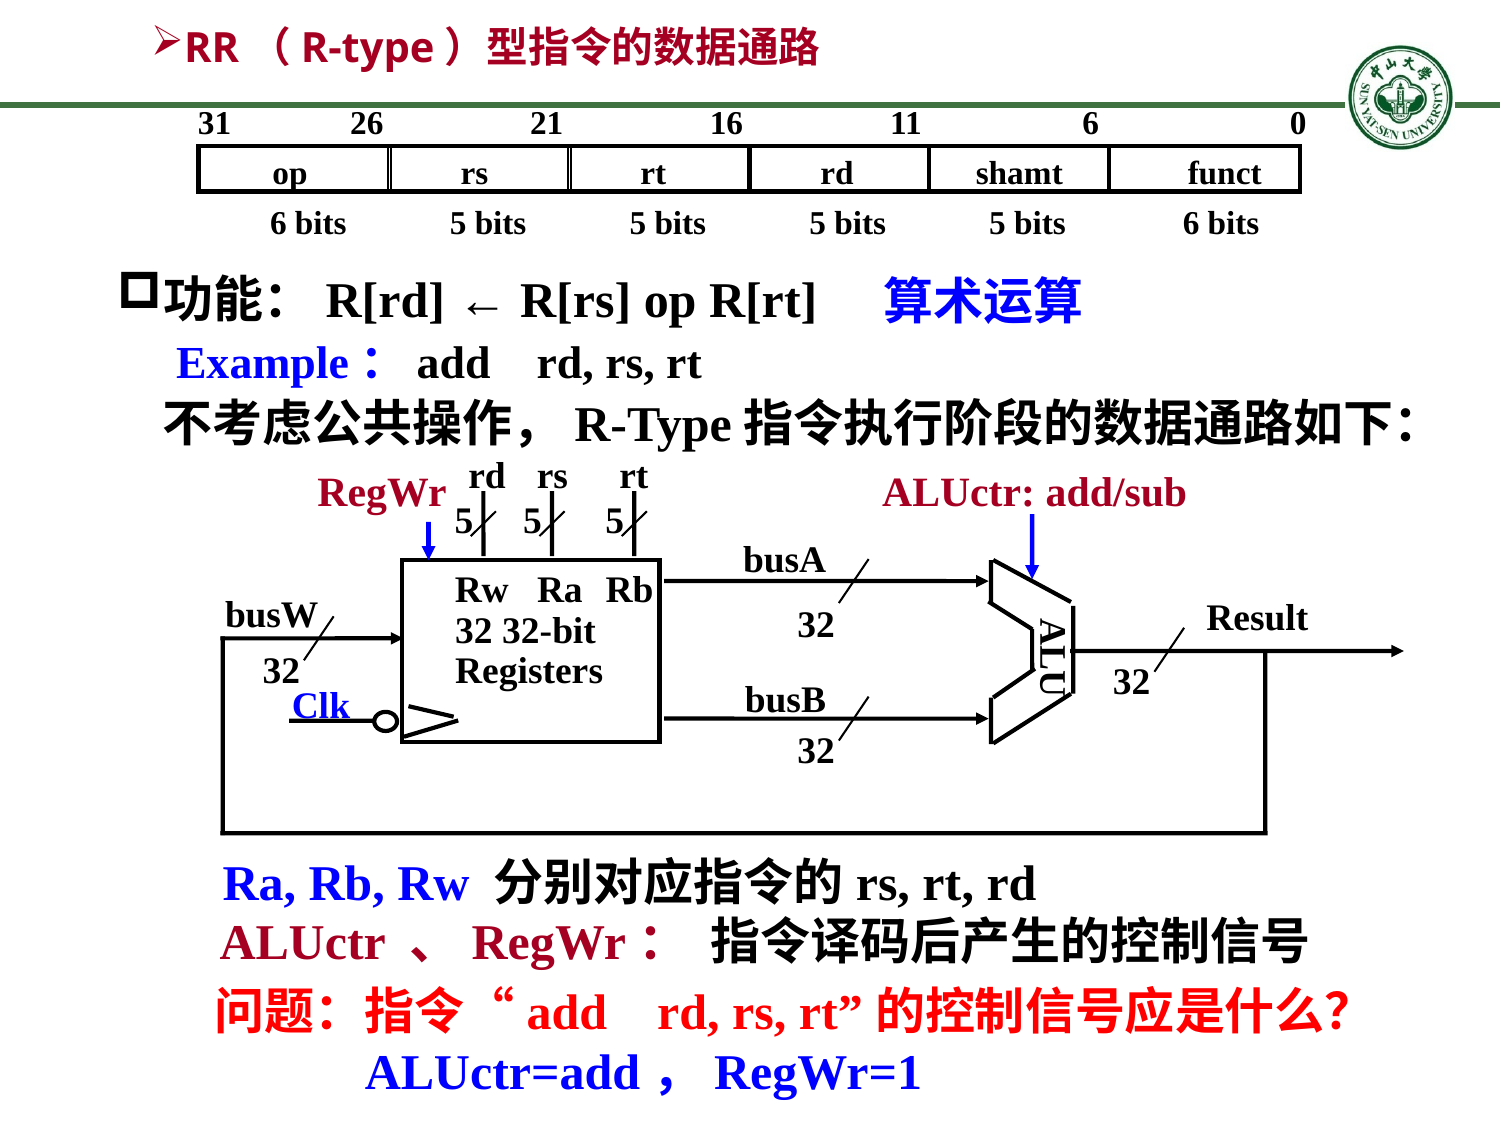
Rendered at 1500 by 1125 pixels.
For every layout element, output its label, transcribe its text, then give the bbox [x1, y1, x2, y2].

picture [1345, 42, 1455, 152]
title RR（R-type）型指令的数据通路 [135, 18, 1442, 79]
text_box Ra, Rb, Rw 分别对应指令的rs, rt, rd [207, 842, 1130, 919]
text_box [209, 443, 1405, 836]
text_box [179, 93, 1325, 250]
list 功能：R[rd] ← R[rs] op R[rt] Example：add rd, rs, rt [106, 256, 1451, 904]
text_box 算术运算 [868, 262, 1187, 337]
text_box 不考虑公共操作，R-Type指令执行阶段的数据通路如下： [147, 384, 1500, 460]
text_box ALUctr 、RegWr： 指令译码后产生的控制信号 [204, 909, 1499, 979]
text_box 问题：指令“add rd, rs, rt”的控制信号应是什么？ ALUctr=add，RegWr=1 [199, 972, 1456, 1107]
